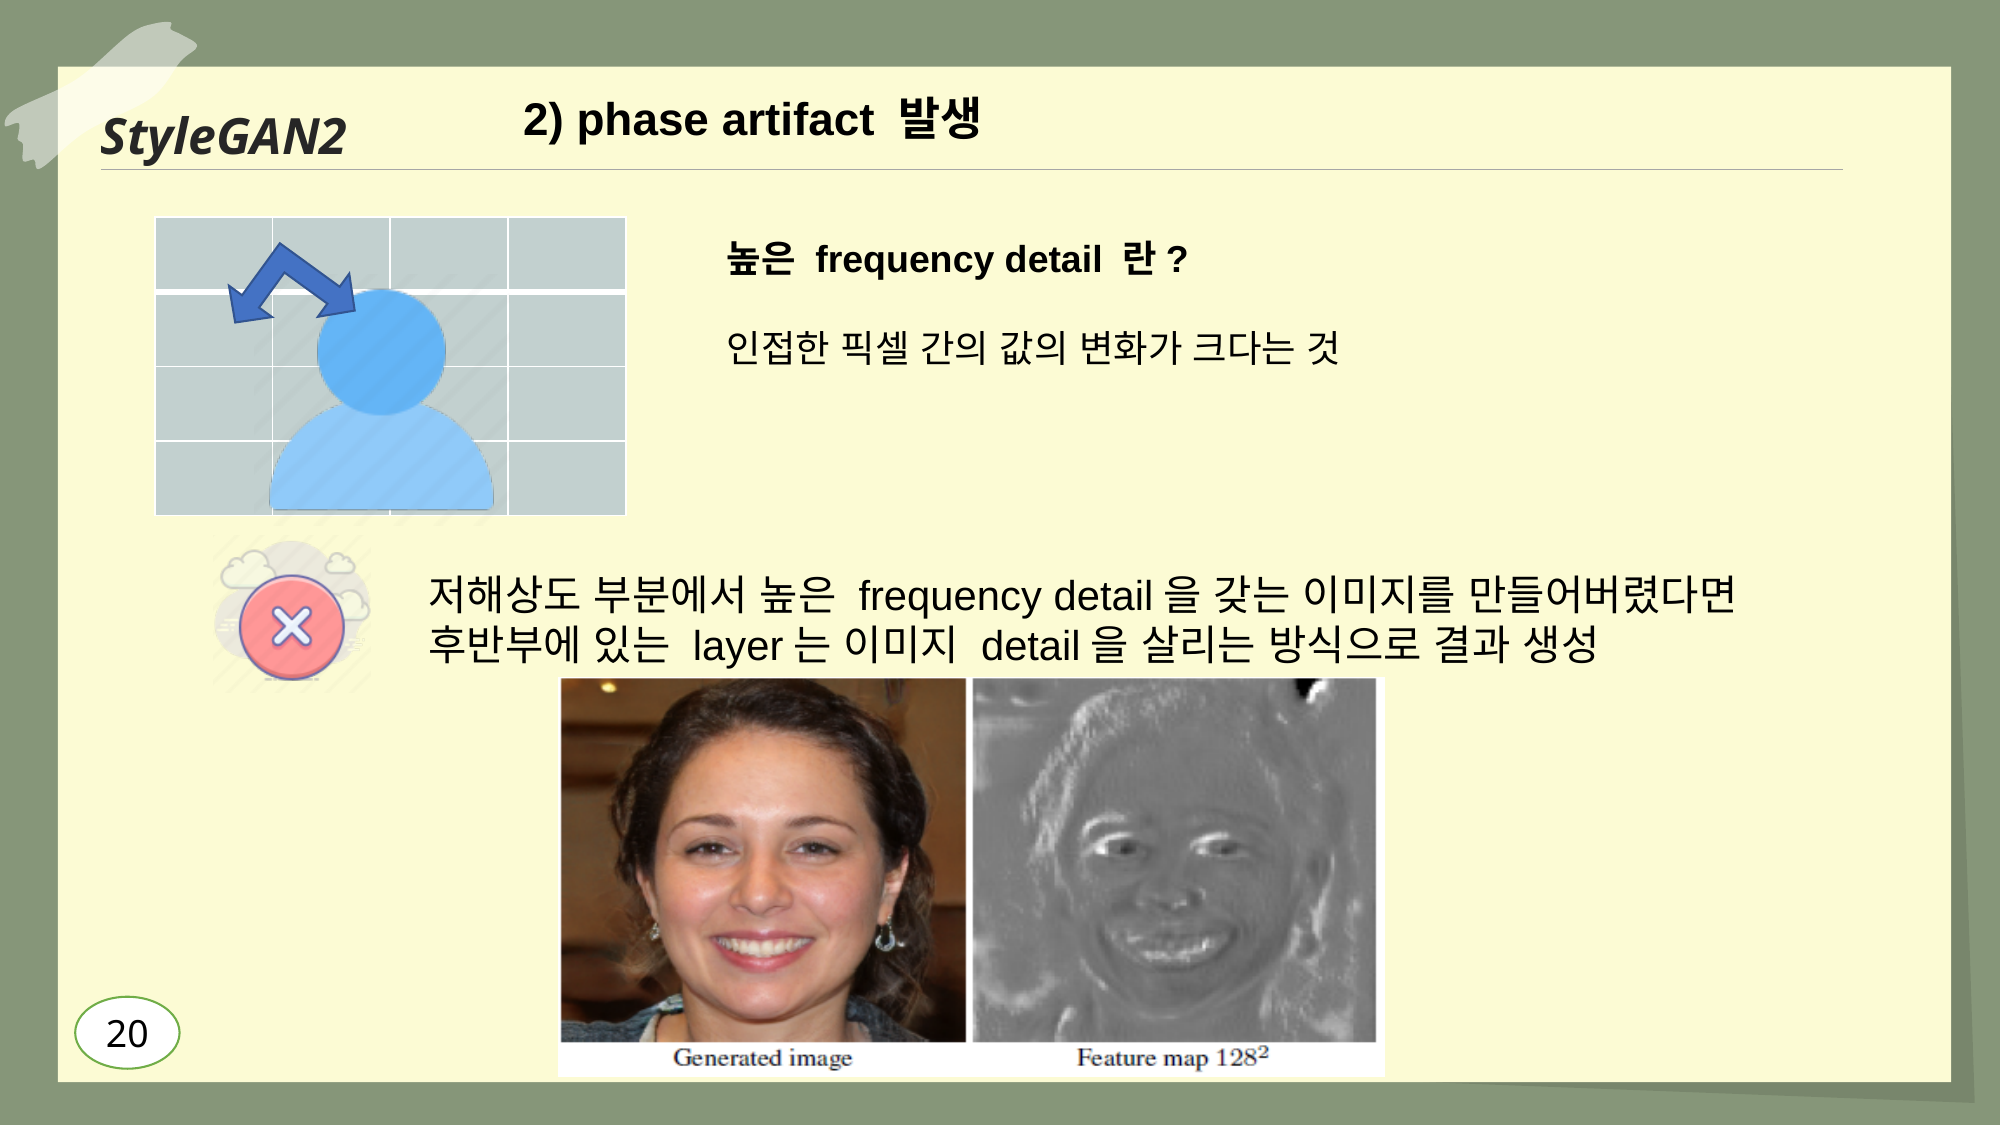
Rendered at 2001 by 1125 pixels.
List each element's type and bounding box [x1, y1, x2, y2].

picture [254, 274, 510, 526]
text_box [4, 21, 1975, 1104]
text_box [213, 535, 1843, 693]
picture [558, 677, 1385, 1077]
